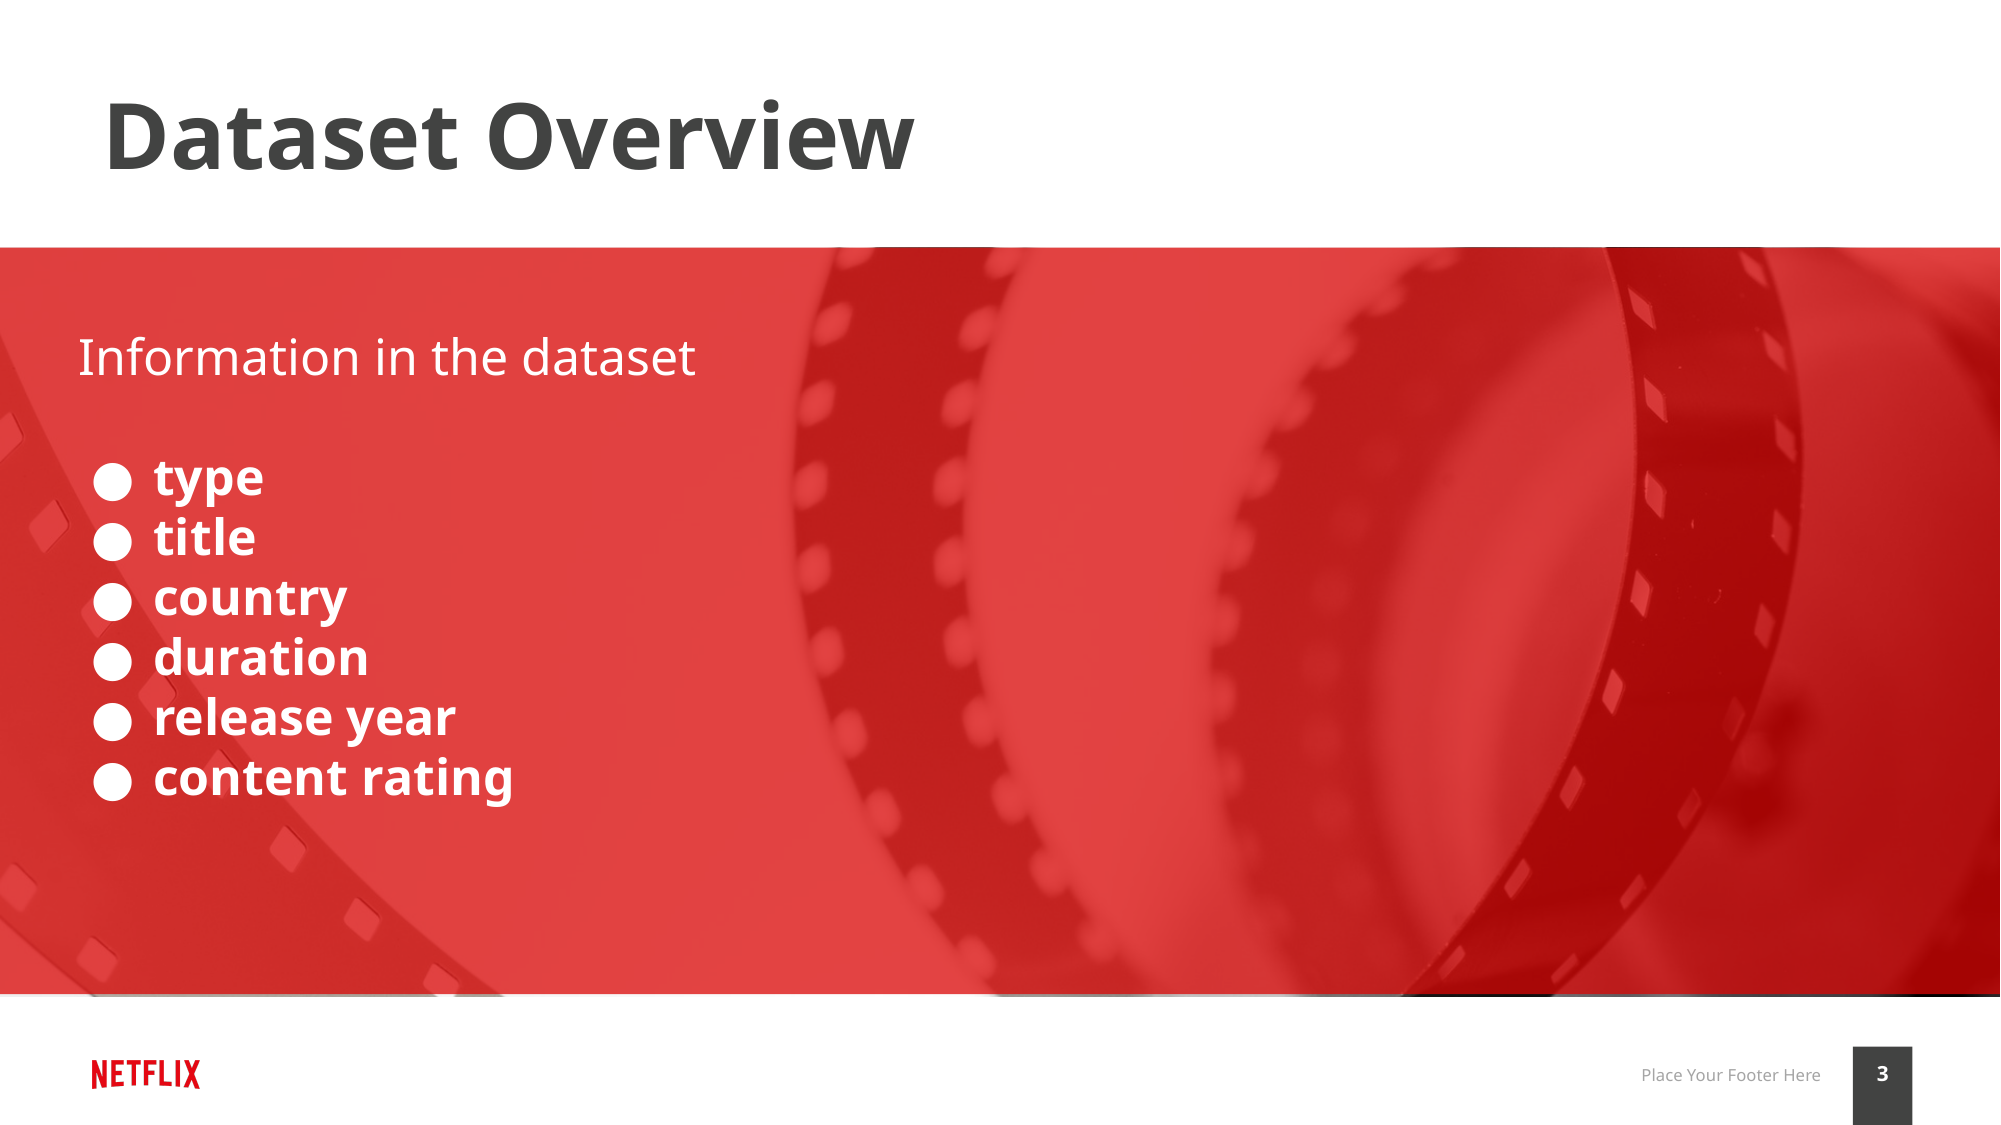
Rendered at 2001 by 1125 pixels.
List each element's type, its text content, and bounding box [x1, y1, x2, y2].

picture [0, 247, 2000, 997]
picture [92, 1060, 200, 1089]
title Dataset Overview [87, 66, 1913, 213]
